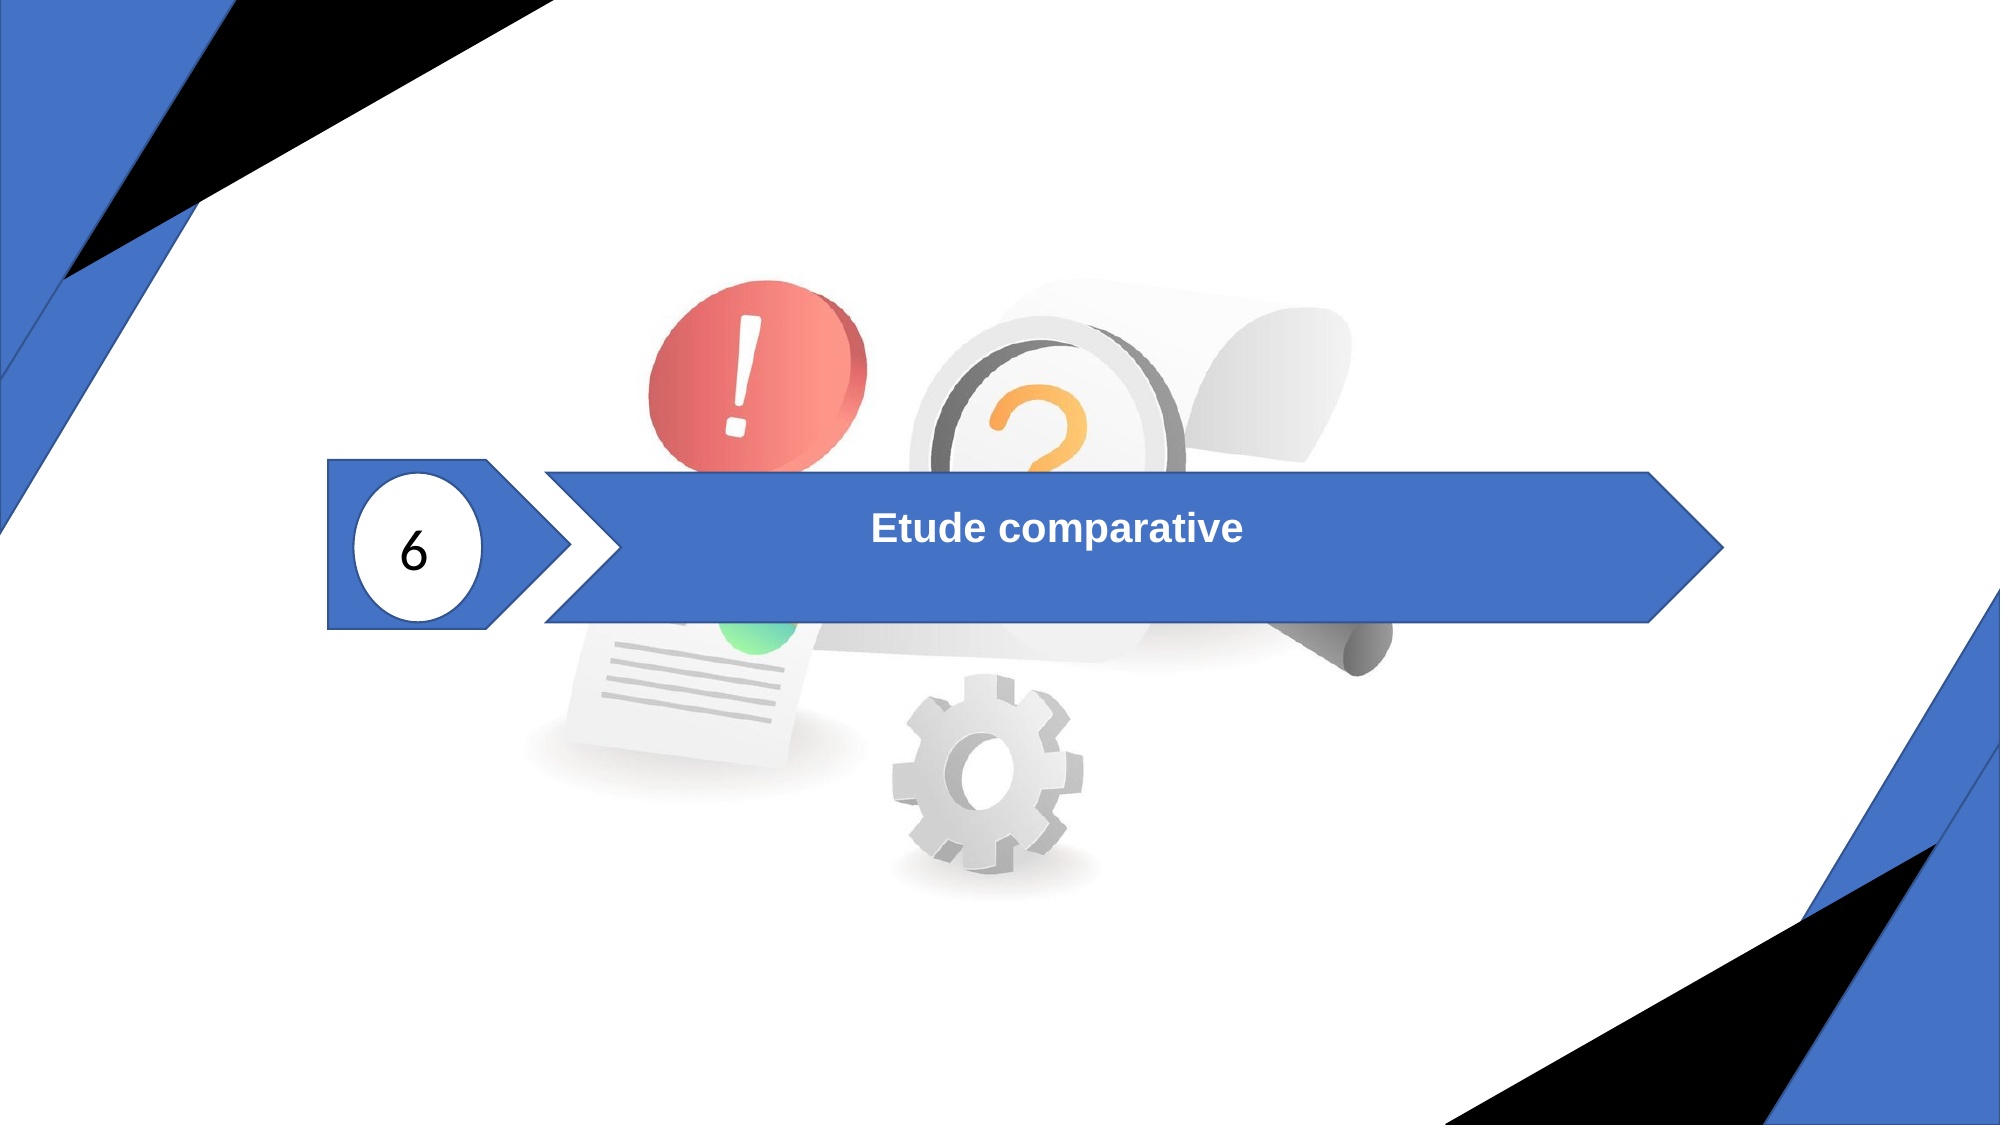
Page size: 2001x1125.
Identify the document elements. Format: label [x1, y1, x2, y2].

text_box [9, 0, 545, 543]
picture [441, 623, 1469, 1019]
text_box [328, 459, 571, 629]
text_box [571, 472, 1723, 623]
text_box [1455, 580, 1991, 1125]
picture [441, 162, 1469, 472]
